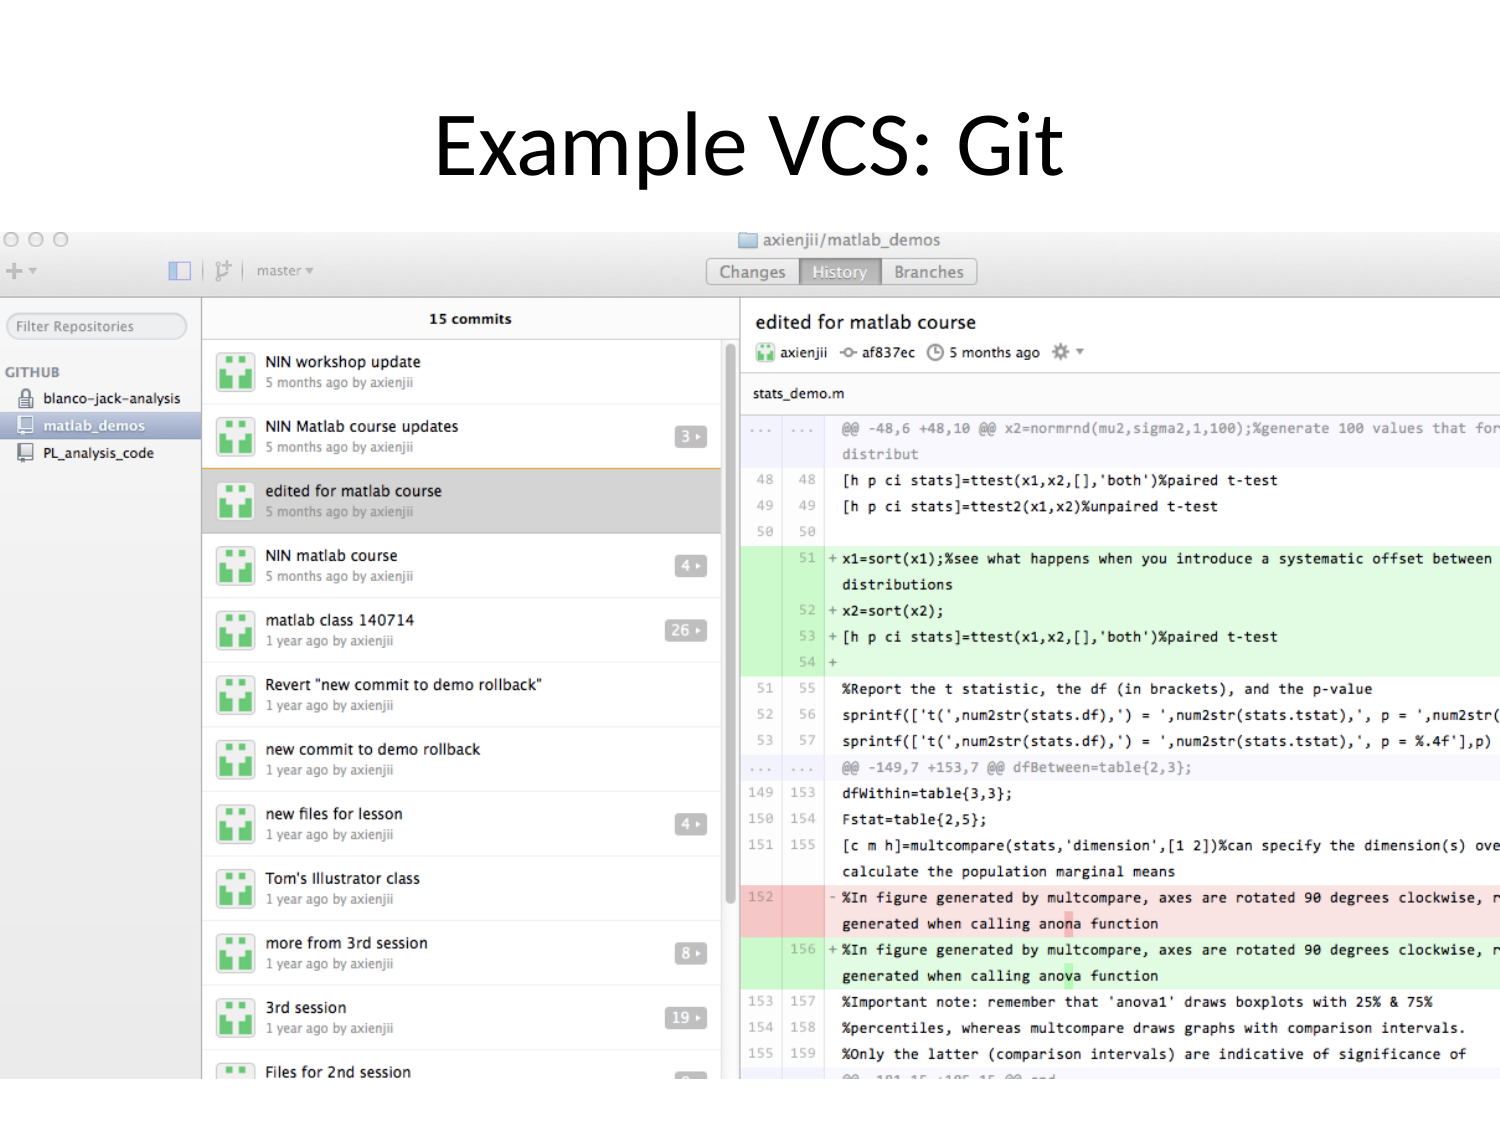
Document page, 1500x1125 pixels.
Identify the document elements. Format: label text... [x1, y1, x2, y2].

title Example VCS: Git [75, 45, 1425, 230]
picture [0, 232, 1500, 1079]
